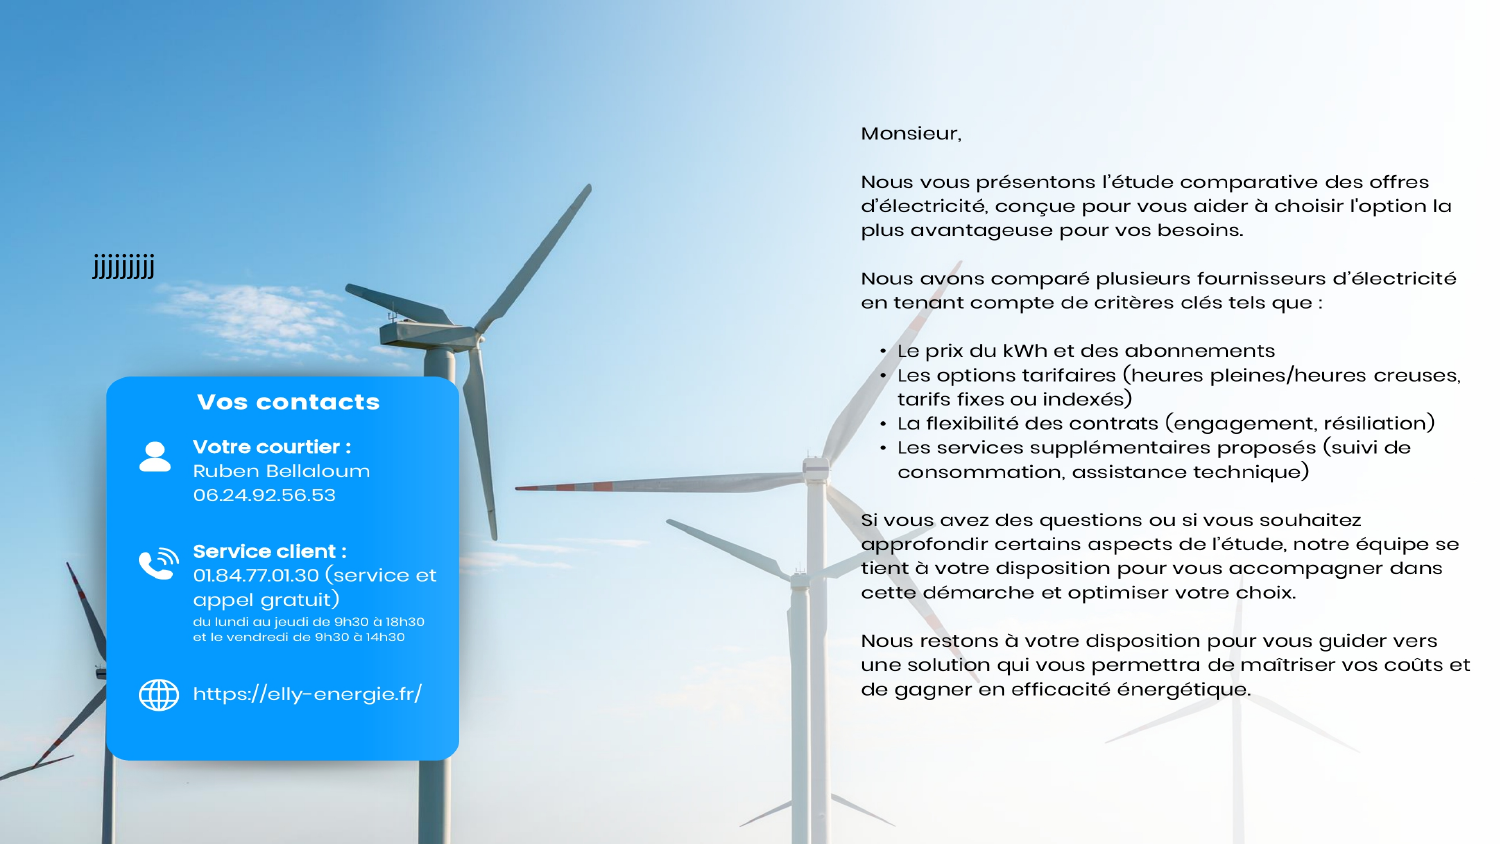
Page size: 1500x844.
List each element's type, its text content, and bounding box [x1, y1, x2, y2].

picture [0, 0, 1500, 844]
text_box jjjjjjjjj [78, 231, 266, 294]
